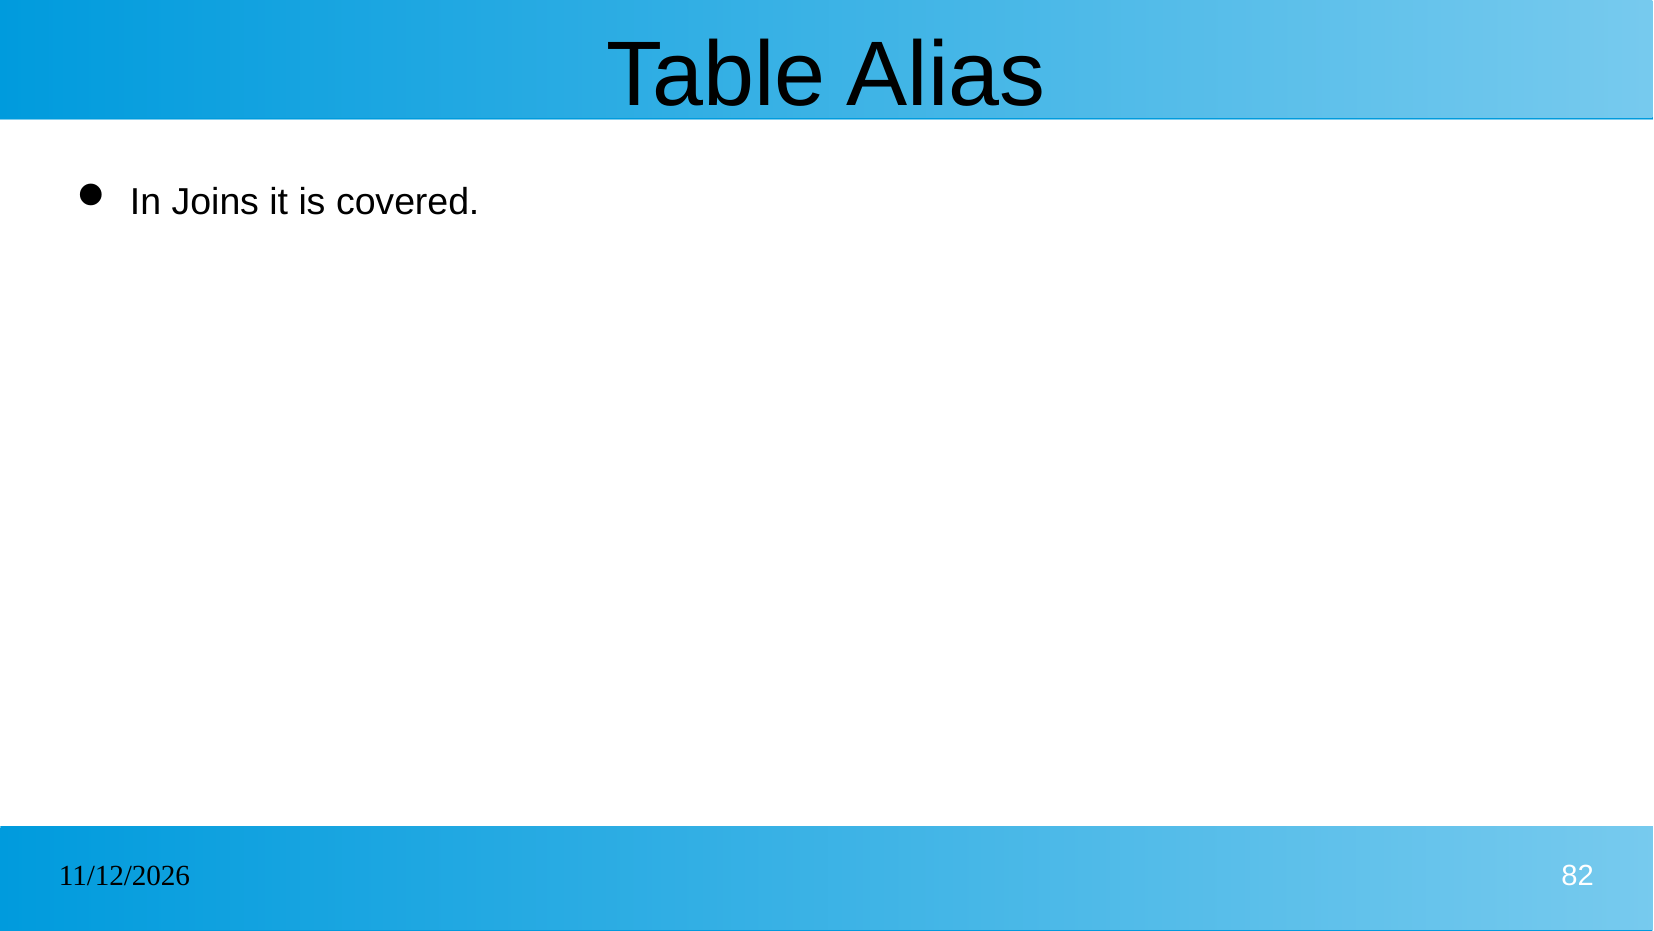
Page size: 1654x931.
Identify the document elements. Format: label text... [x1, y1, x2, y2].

list In Joins it is covered. [59, 177, 1594, 768]
slide_number 82 [1210, 856, 1594, 915]
title Table Alias [59, 29, 1594, 108]
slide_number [59, 856, 443, 915]
